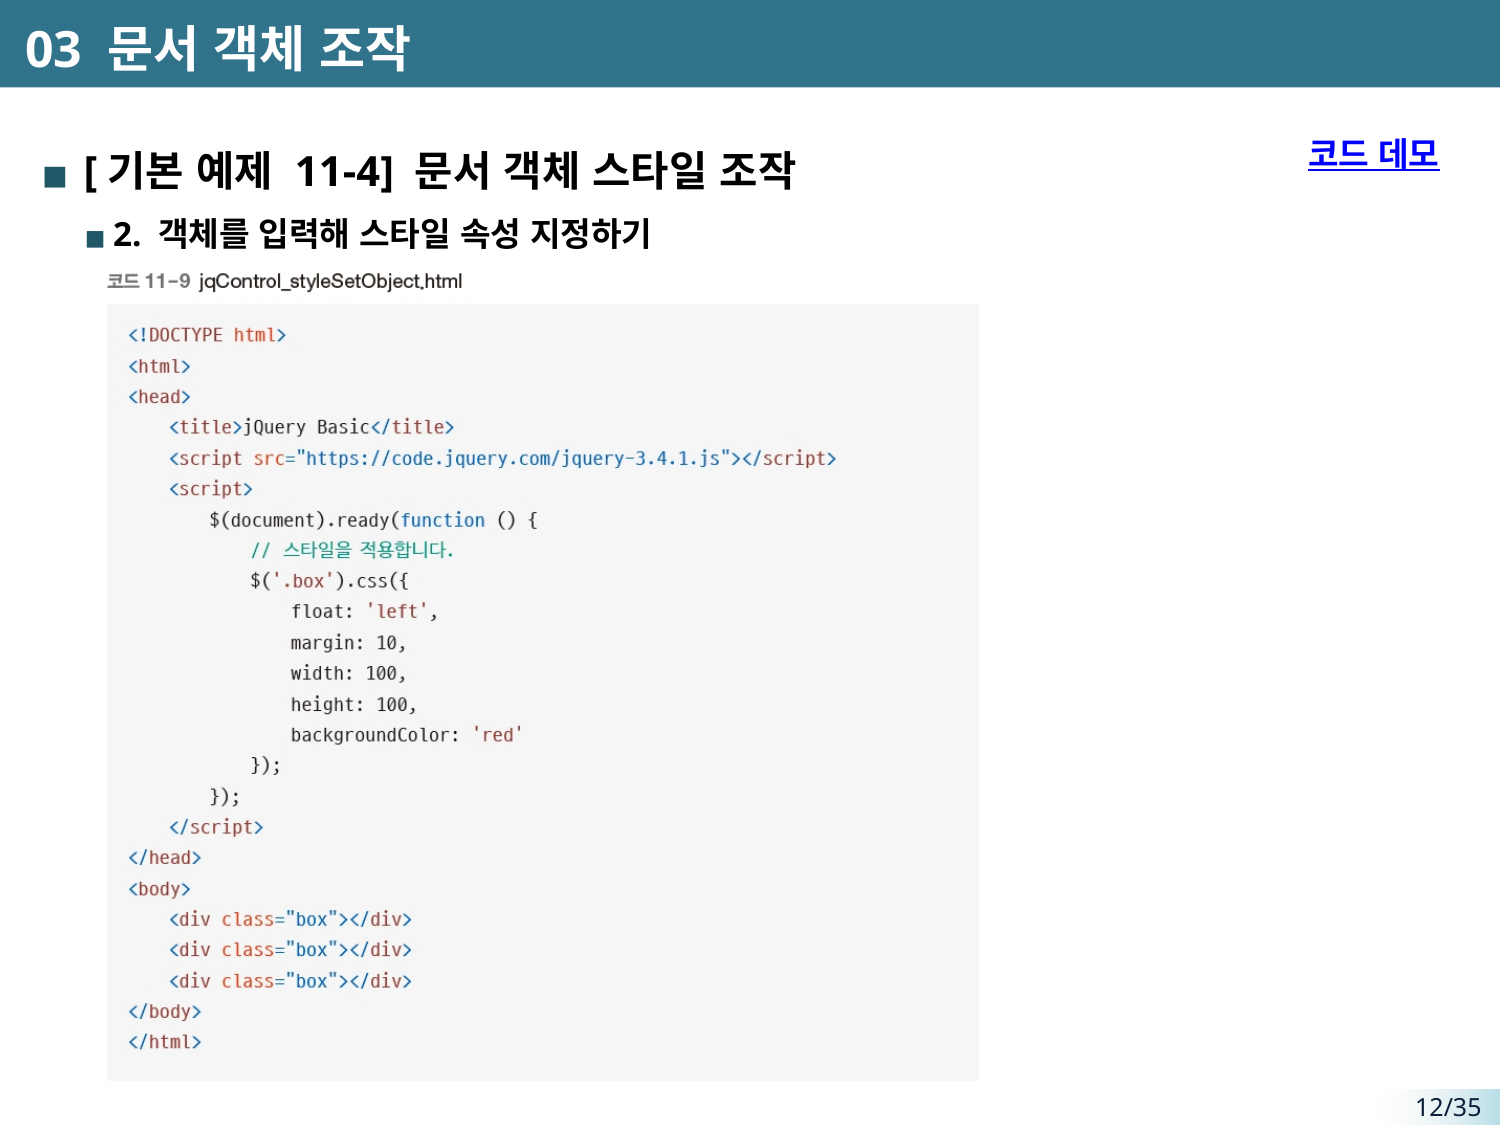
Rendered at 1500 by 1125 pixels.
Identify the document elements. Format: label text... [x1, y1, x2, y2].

text_box 코드 데모 [1293, 125, 1500, 181]
title 03 문서 객체 조작 [10, 8, 1288, 87]
list [기본 예제 11-4] 문서 객체 스타일 조작 2. 객체를 입력해 스타일 속성 지정하기 [10, 126, 1481, 1057]
picture [100, 266, 984, 1086]
